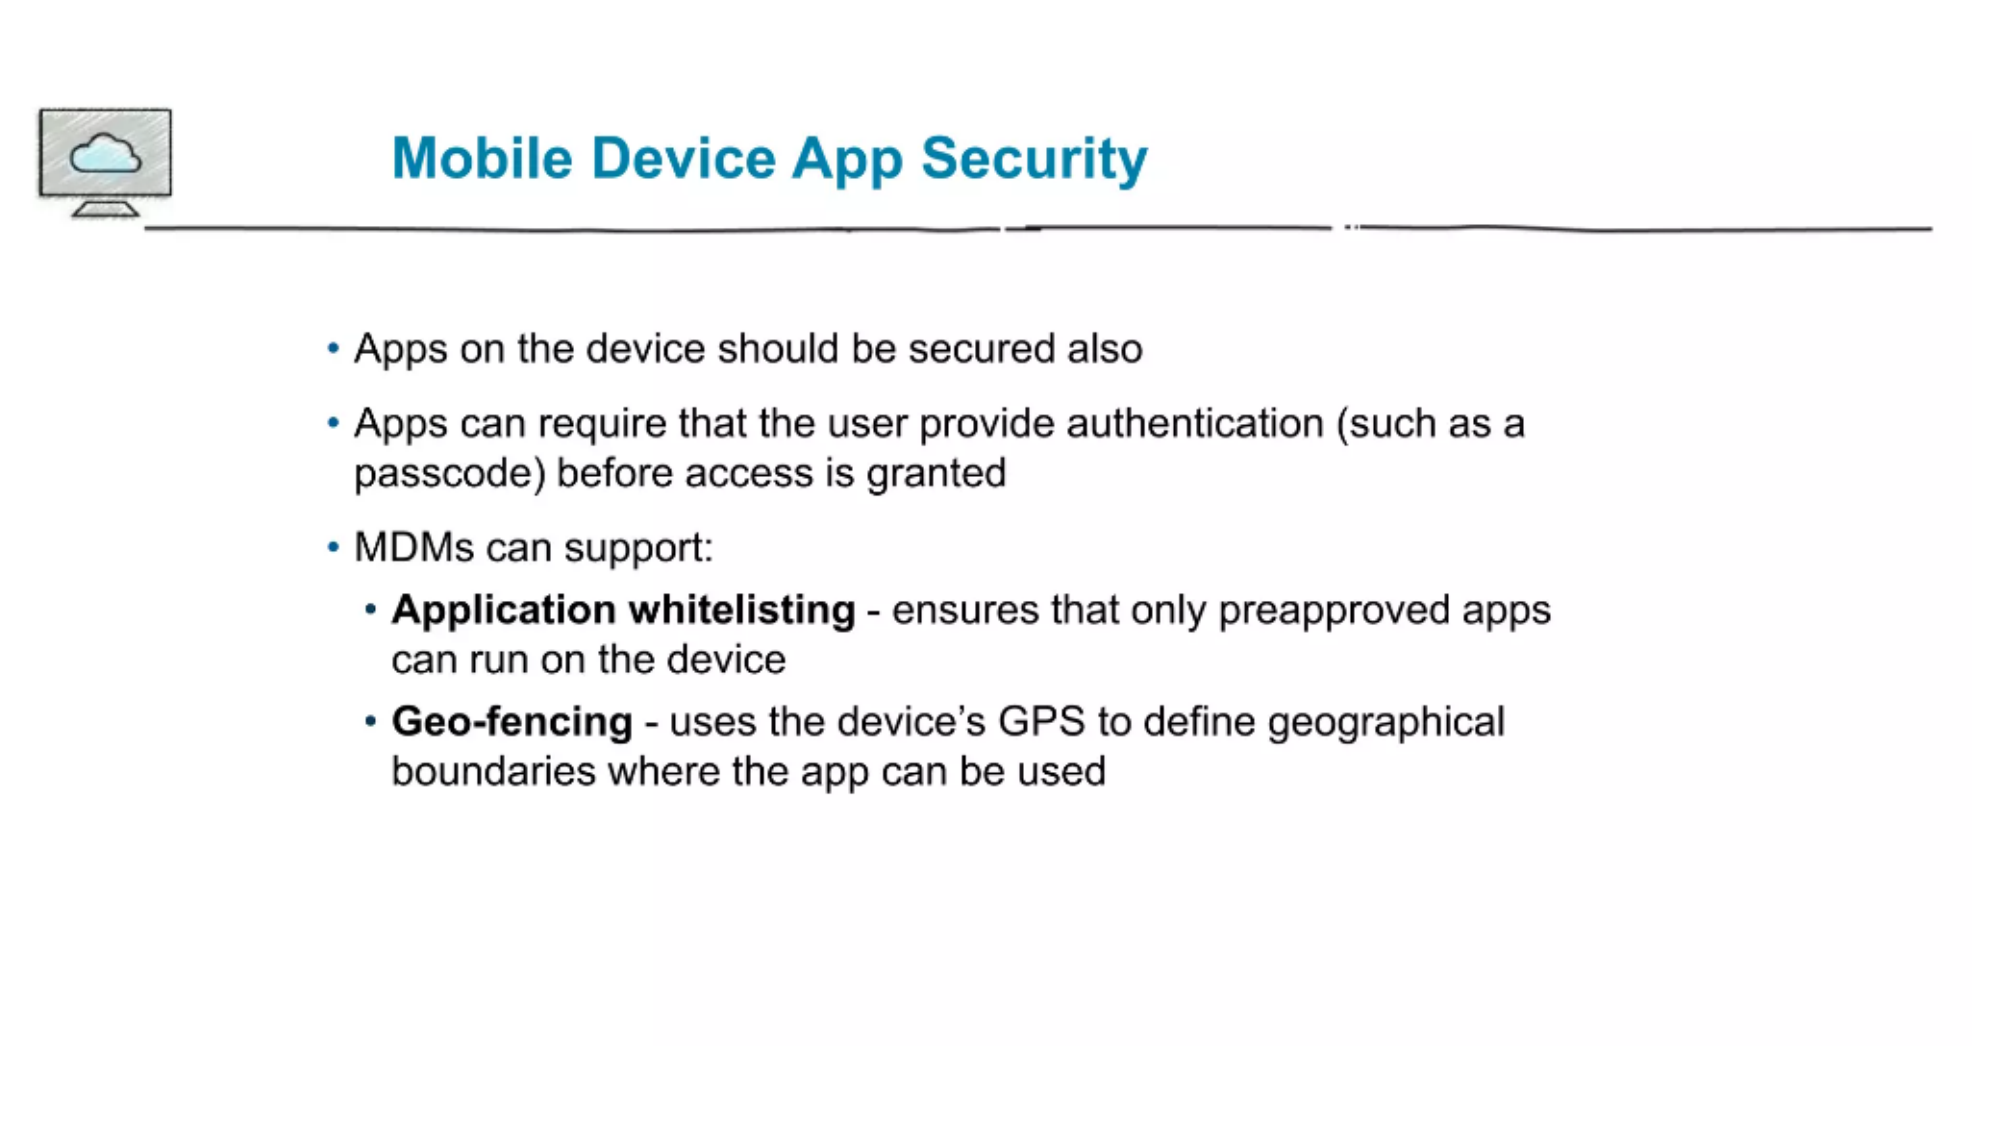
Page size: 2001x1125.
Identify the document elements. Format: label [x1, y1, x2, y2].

picture [23, 76, 1972, 1046]
